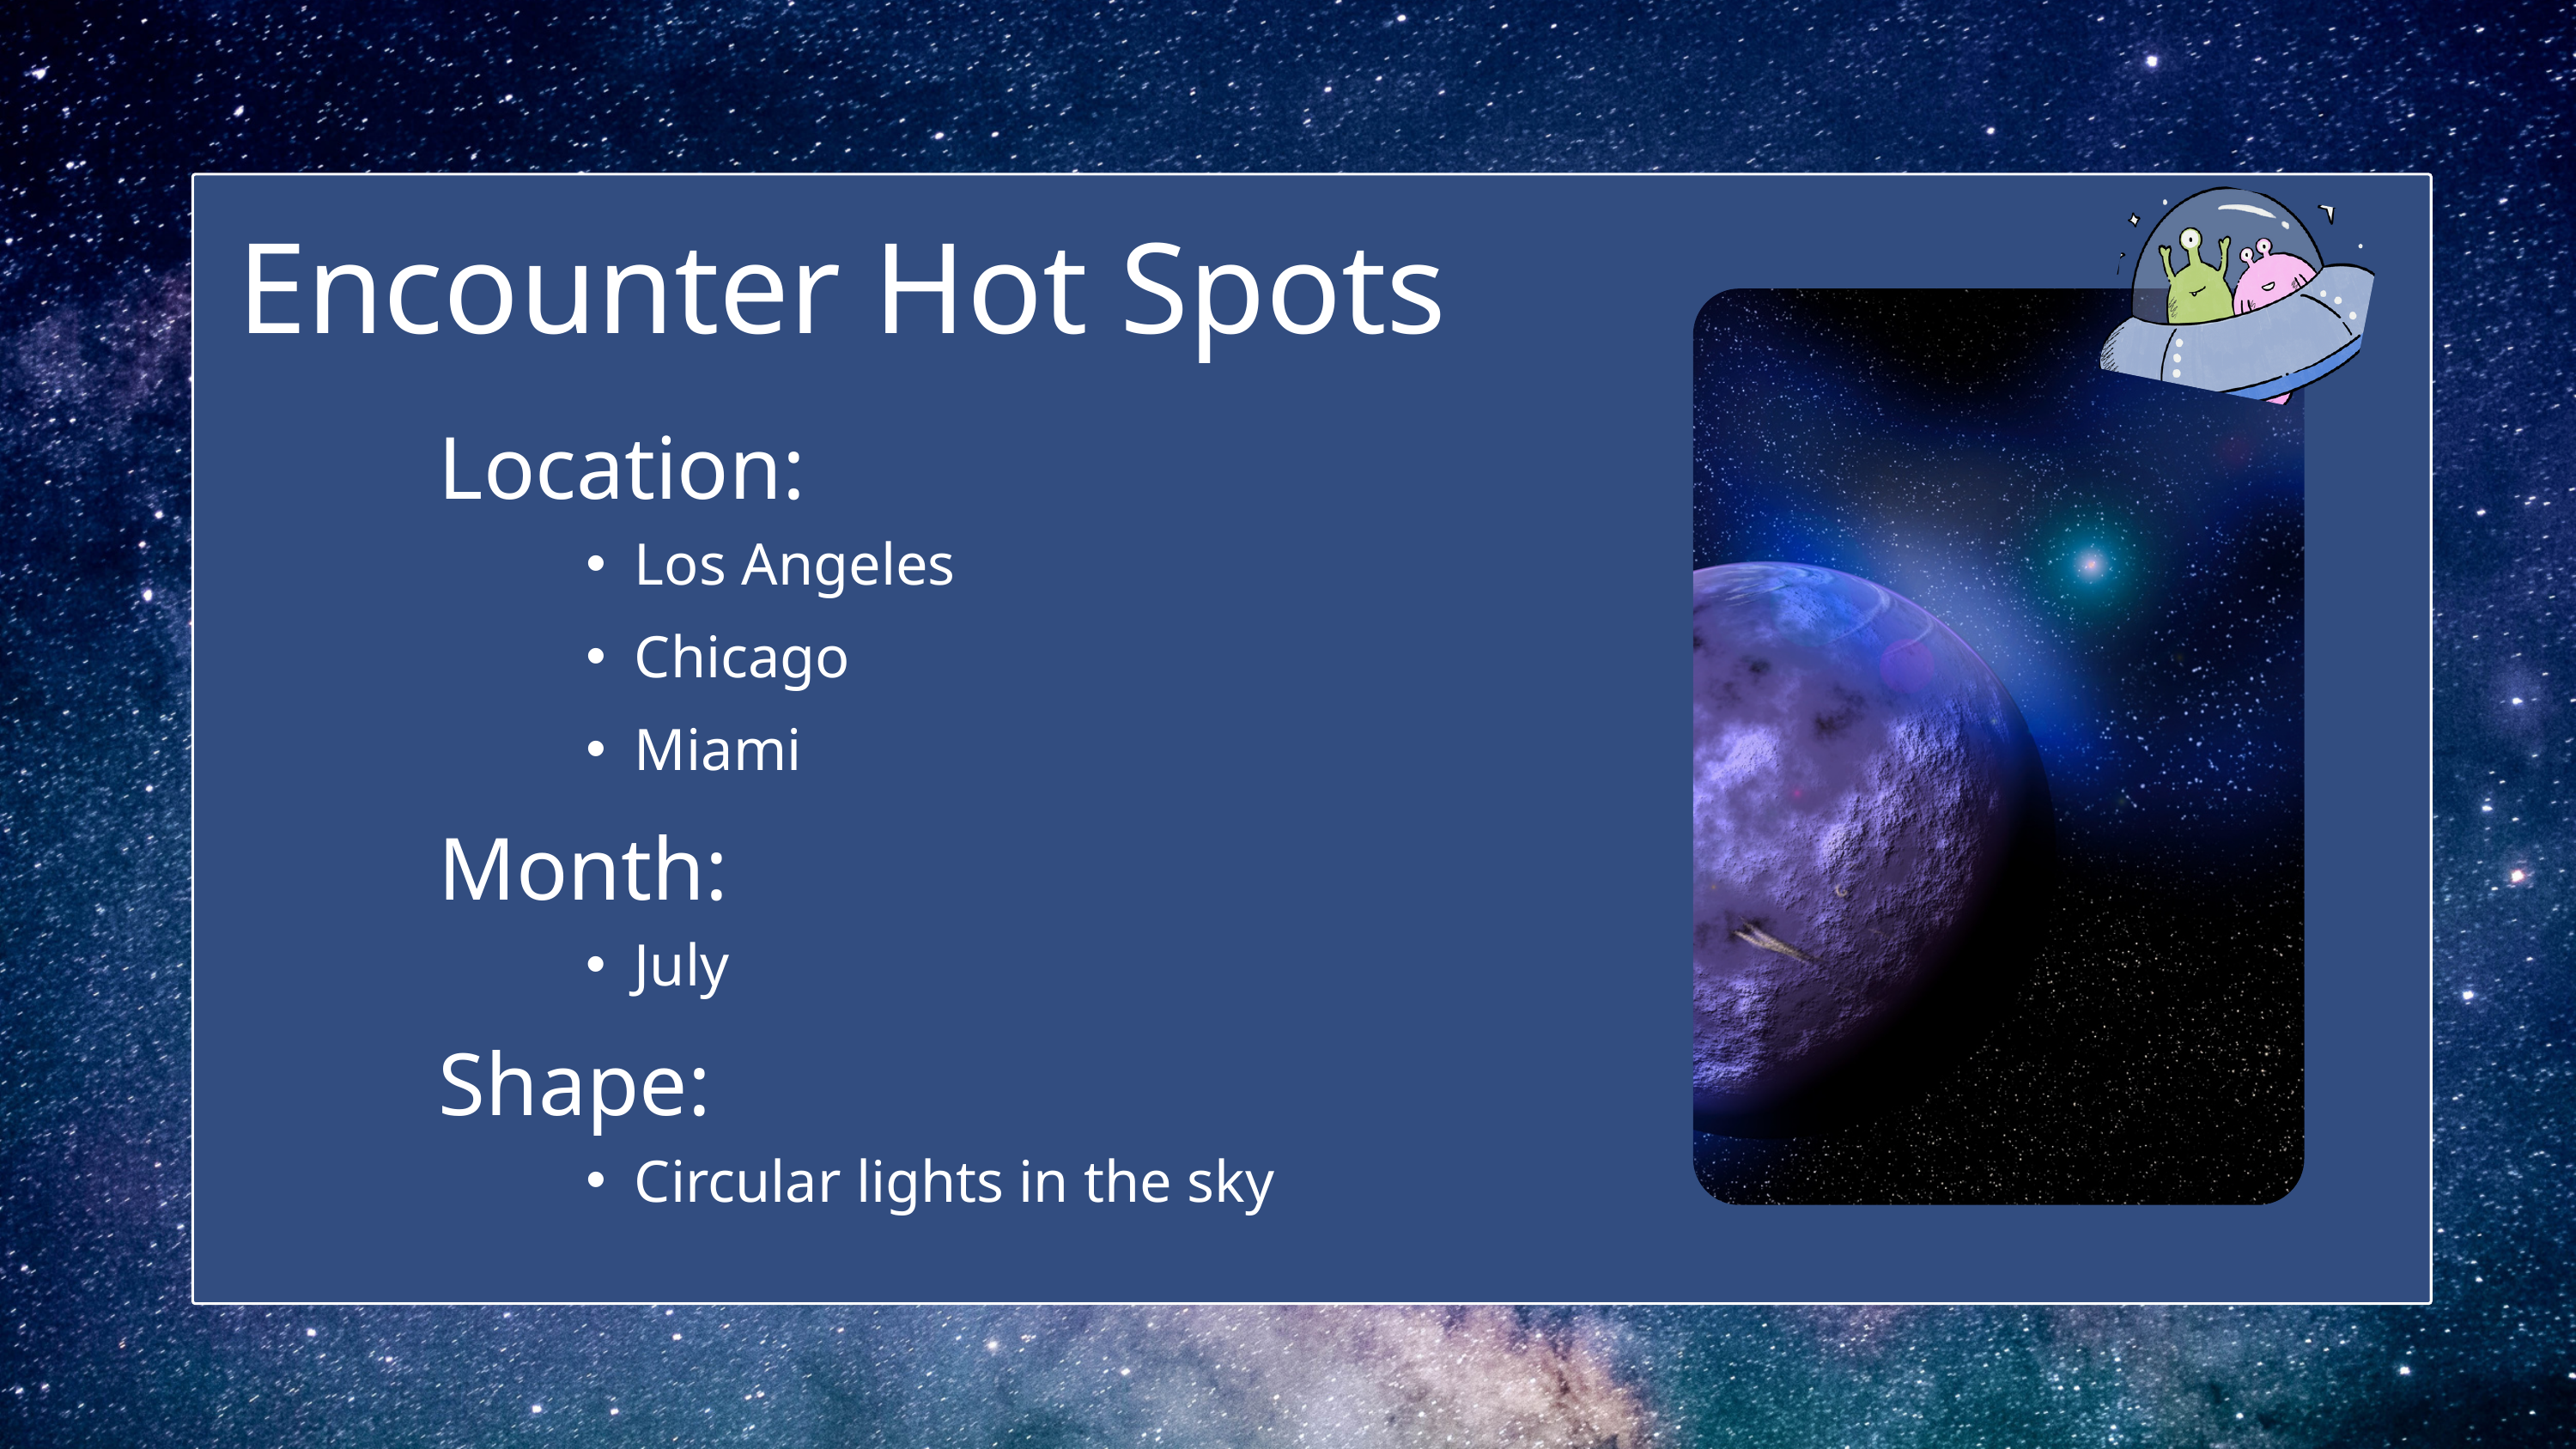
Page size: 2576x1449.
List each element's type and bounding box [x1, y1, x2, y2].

text_box [2137, 168, 2152, 172]
text_box [192, 173, 2432, 1304]
text_box [1692, 288, 2305, 1205]
text_box [0, 0, 2576, 1449]
